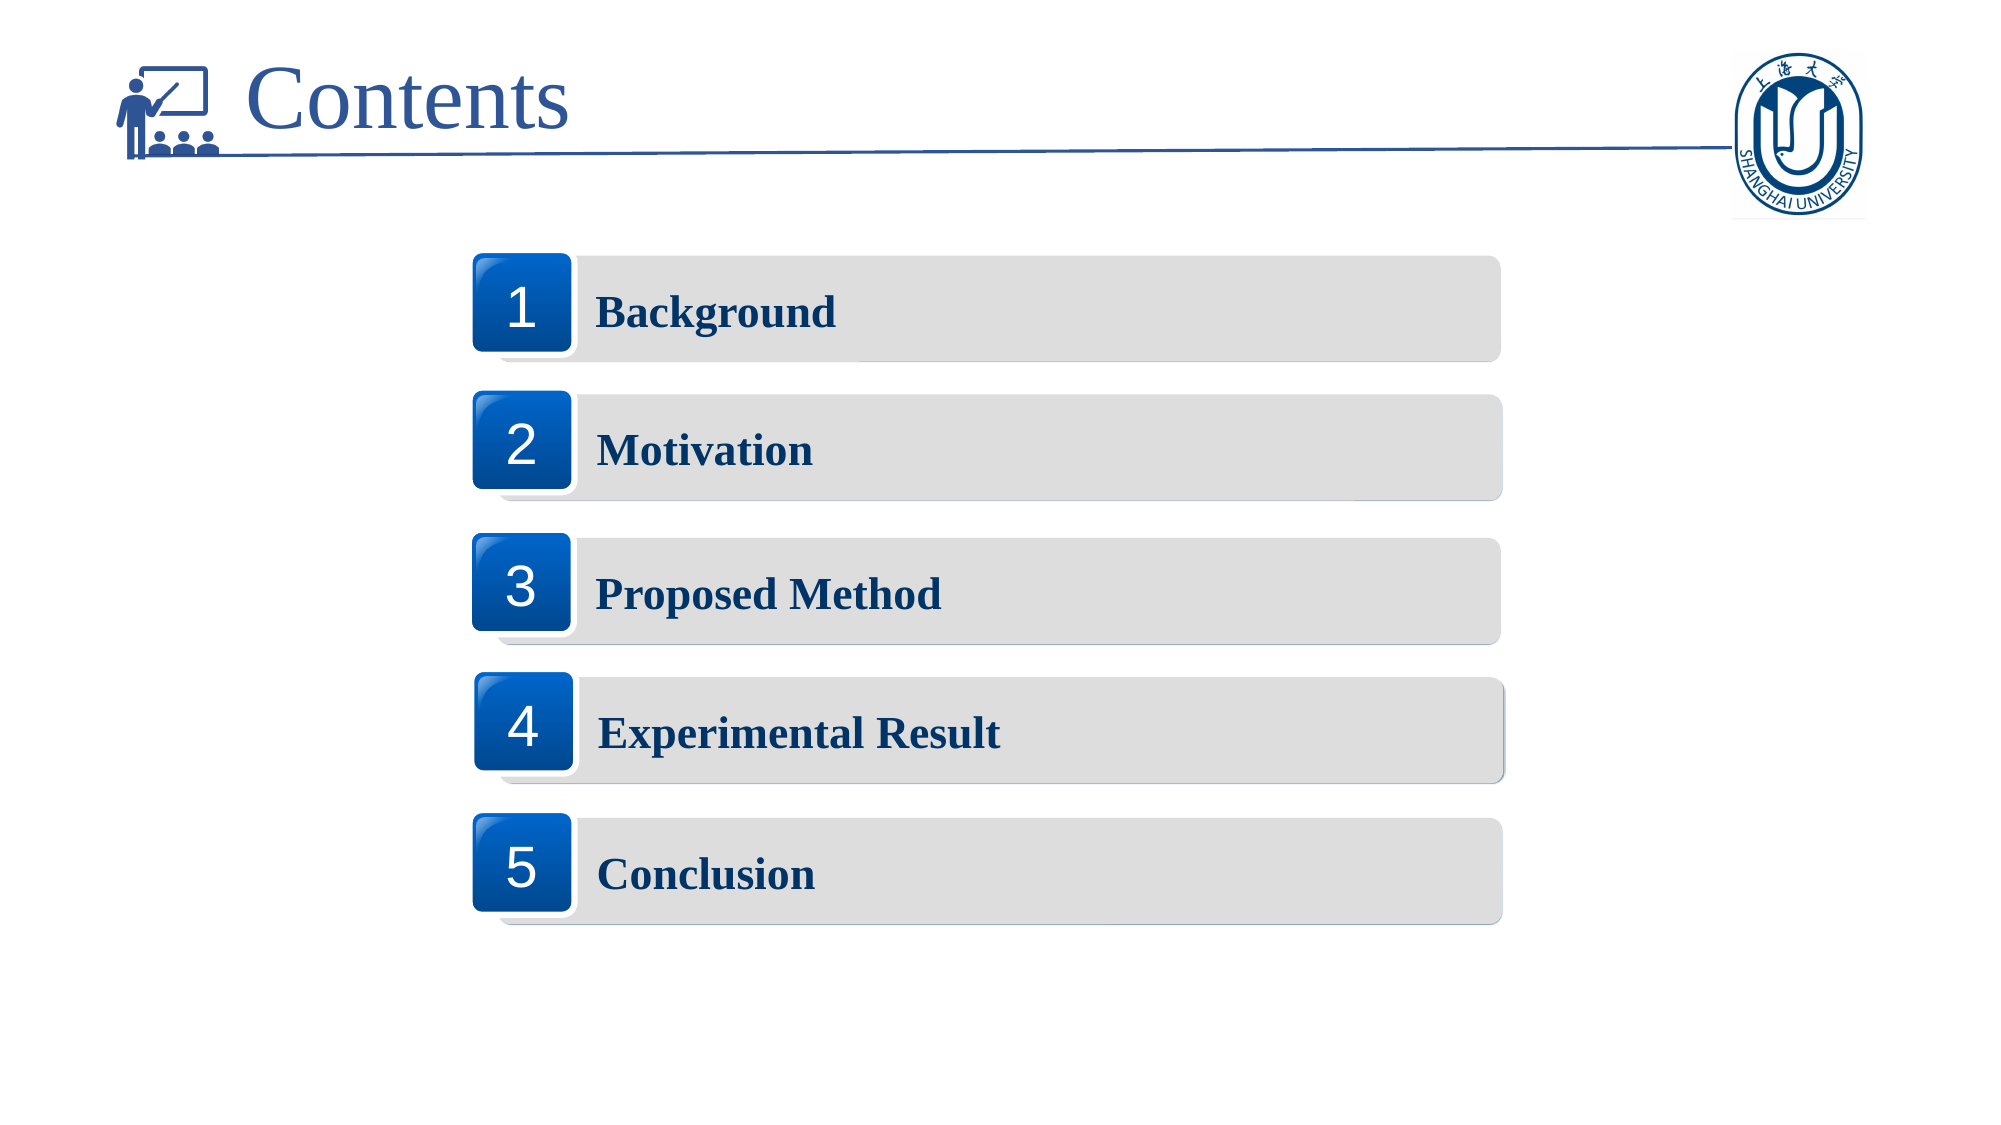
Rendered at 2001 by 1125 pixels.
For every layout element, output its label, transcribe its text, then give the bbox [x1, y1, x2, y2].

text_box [468, 529, 574, 635]
text_box Contents [230, 29, 763, 155]
text_box Conclusion [499, 817, 1502, 925]
picture [110, 54, 226, 170]
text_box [469, 387, 575, 493]
text_box Motivation [500, 394, 1502, 501]
text_box Experimental Result [500, 677, 1504, 784]
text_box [469, 250, 575, 355]
text_box Proposed Method [498, 537, 1501, 645]
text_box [469, 810, 575, 915]
text_box Background [500, 255, 1501, 362]
picture [1732, 51, 1865, 220]
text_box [471, 668, 577, 774]
